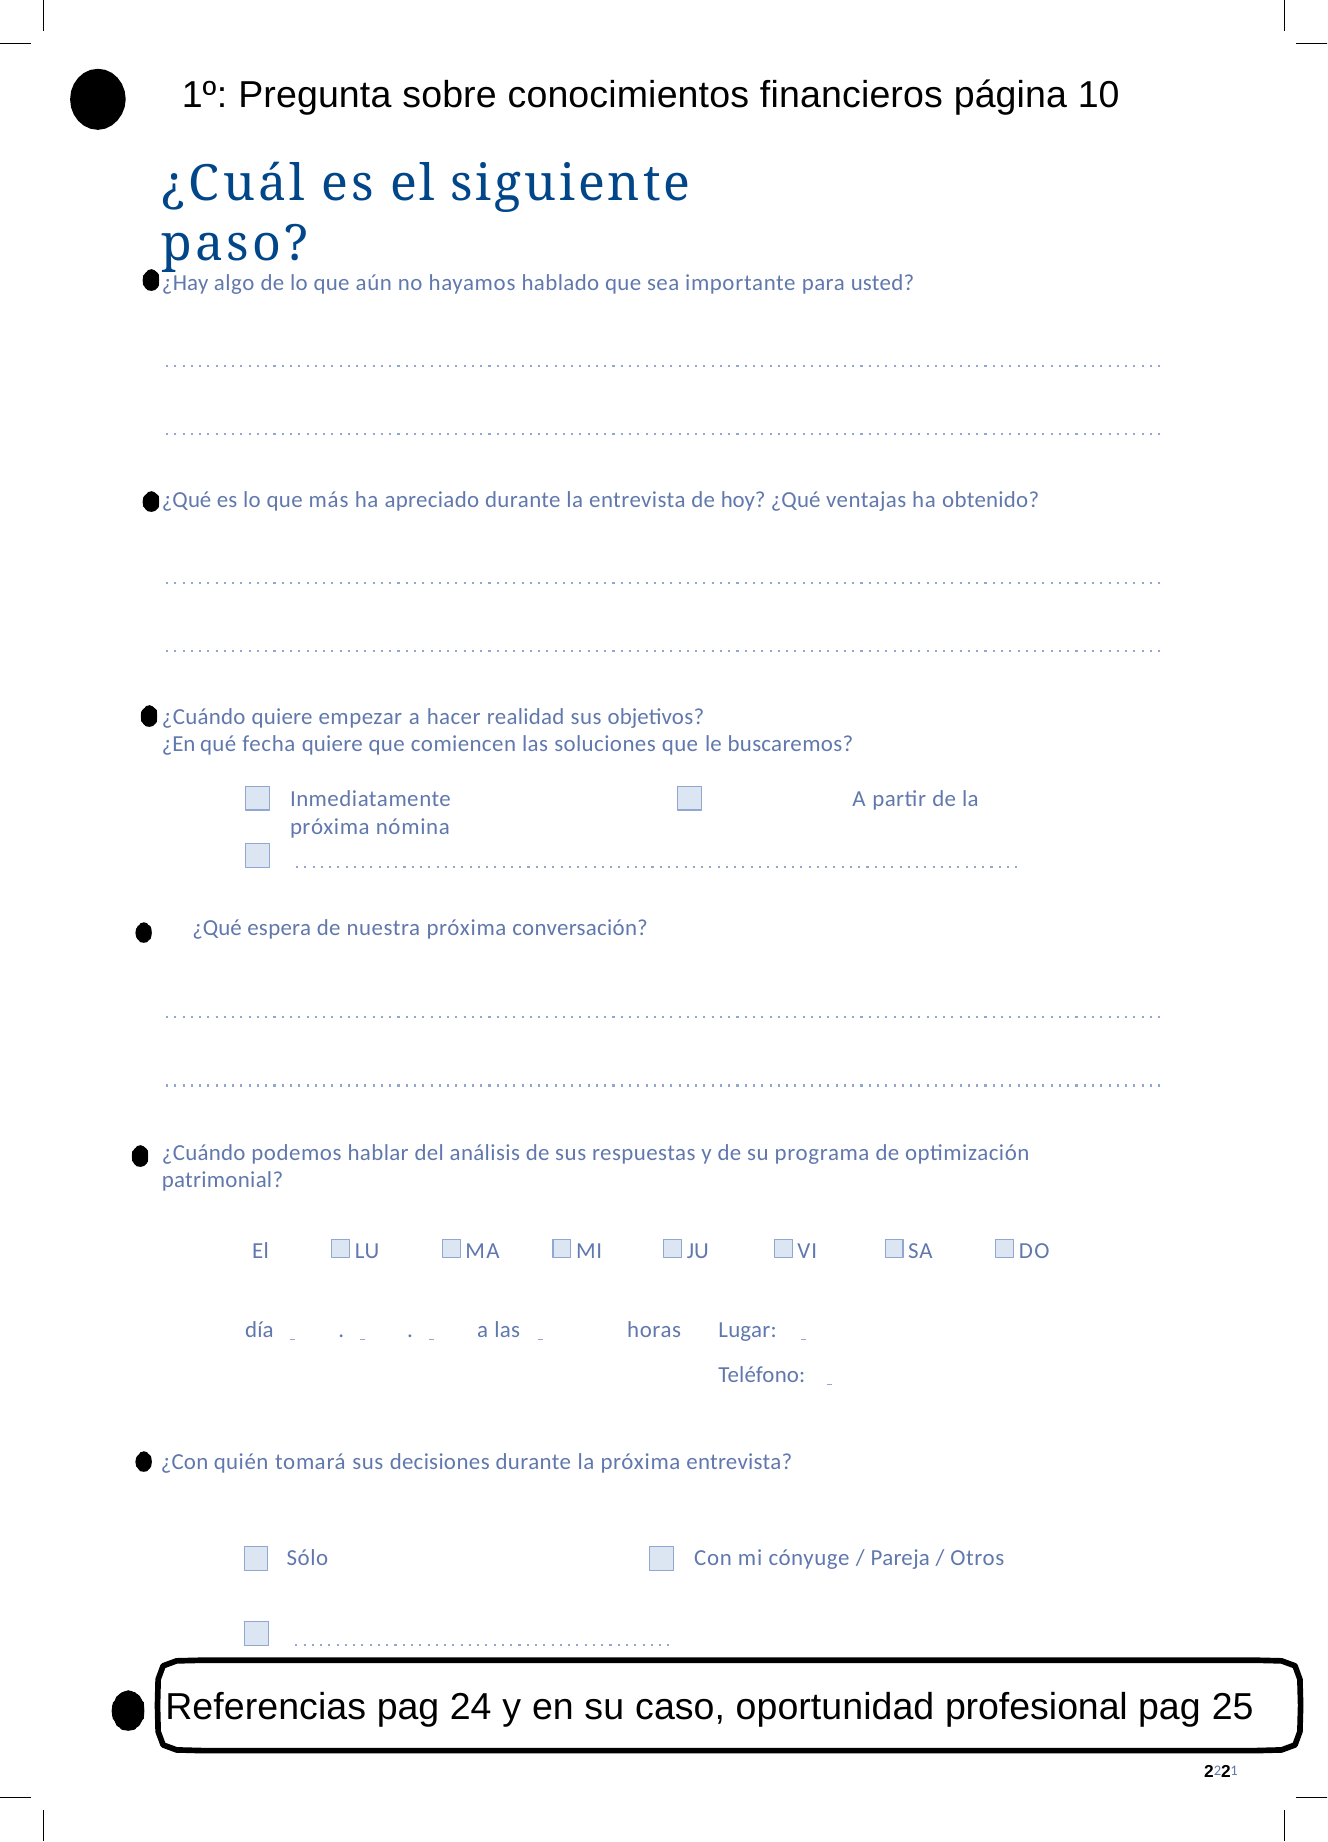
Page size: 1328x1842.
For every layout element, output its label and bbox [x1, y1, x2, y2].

text_box [70, 68, 126, 130]
text_box [172, 896, 1264, 999]
text_box [552, 1239, 571, 1258]
text_box [140, 705, 158, 727]
text_box [352, 1233, 383, 1263]
text_box [716, 1312, 1166, 1387]
text_box [135, 922, 152, 943]
text_box [663, 1239, 682, 1258]
text_box [284, 1540, 331, 1571]
text_box [649, 1546, 674, 1571]
text_box [245, 843, 270, 868]
text_box [157, 1660, 1301, 1782]
text_box [331, 1239, 350, 1258]
text_box [463, 1233, 503, 1263]
text_box [1016, 1233, 1053, 1263]
text_box [574, 1233, 605, 1263]
text_box [244, 1546, 268, 1571]
text_box [242, 1312, 683, 1343]
text_box [995, 1239, 1014, 1258]
text_box [142, 265, 922, 295]
text_box [885, 1239, 904, 1258]
title [159, 295, 742, 458]
text_box [906, 1233, 936, 1263]
text_box [692, 1540, 1009, 1571]
text_box [442, 1239, 461, 1258]
text_box [111, 1690, 145, 1731]
text_box [131, 1145, 149, 1167]
text_box [795, 1233, 820, 1263]
text_box [158, 1444, 798, 1474]
text_box [774, 1239, 793, 1258]
text_box [135, 1451, 152, 1472]
title [159, 148, 742, 265]
text_box [179, 67, 1164, 115]
text_box [159, 699, 1018, 839]
text_box [142, 482, 1048, 513]
text_box [159, 1134, 1039, 1193]
text_box [244, 1621, 269, 1646]
text_box [250, 1233, 272, 1263]
text_box [684, 1233, 713, 1263]
